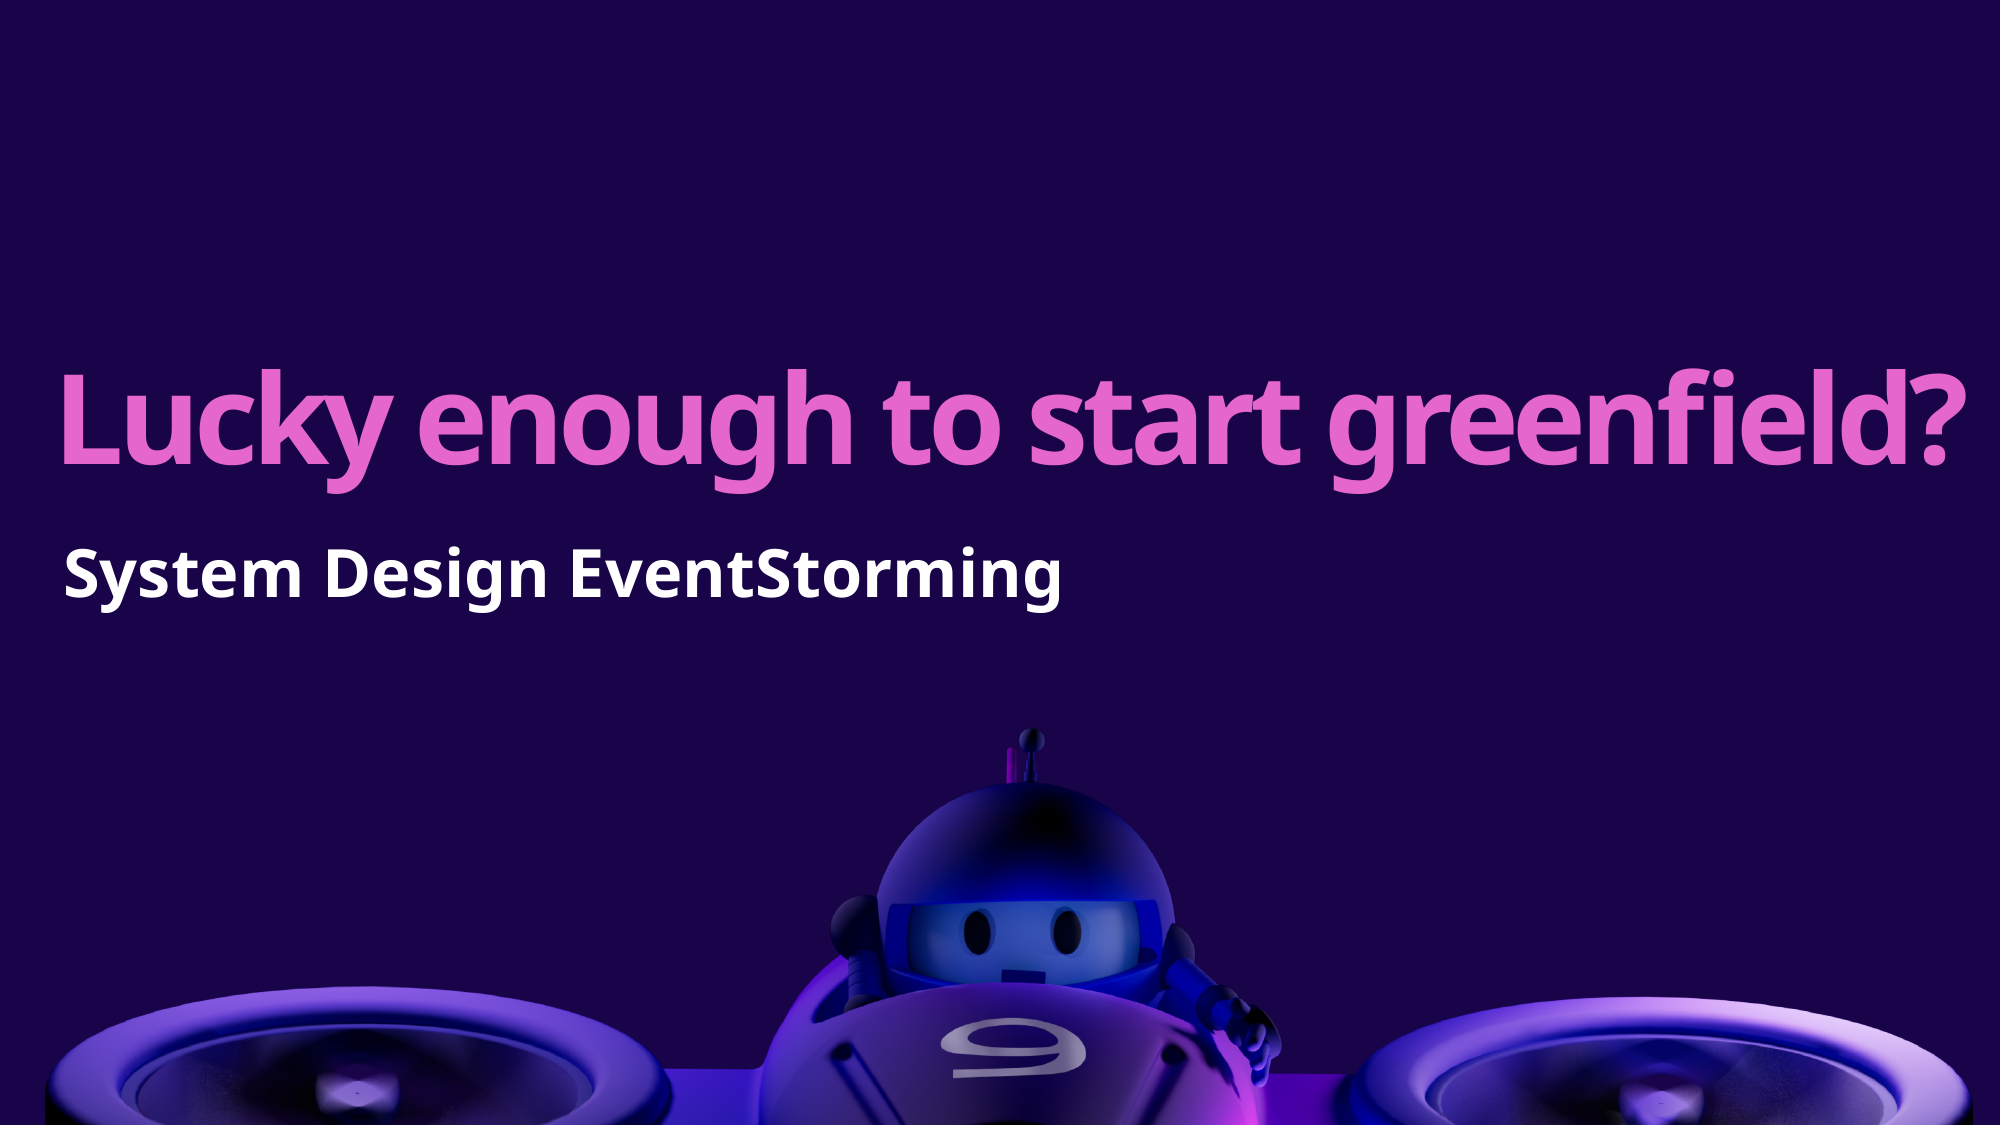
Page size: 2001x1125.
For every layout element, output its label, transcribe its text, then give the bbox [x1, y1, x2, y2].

list System Design EventStorming [63, 530, 1308, 618]
title Lucky enough to start greenfield? [53, 27, 2000, 803]
picture [11, 670, 2001, 1125]
